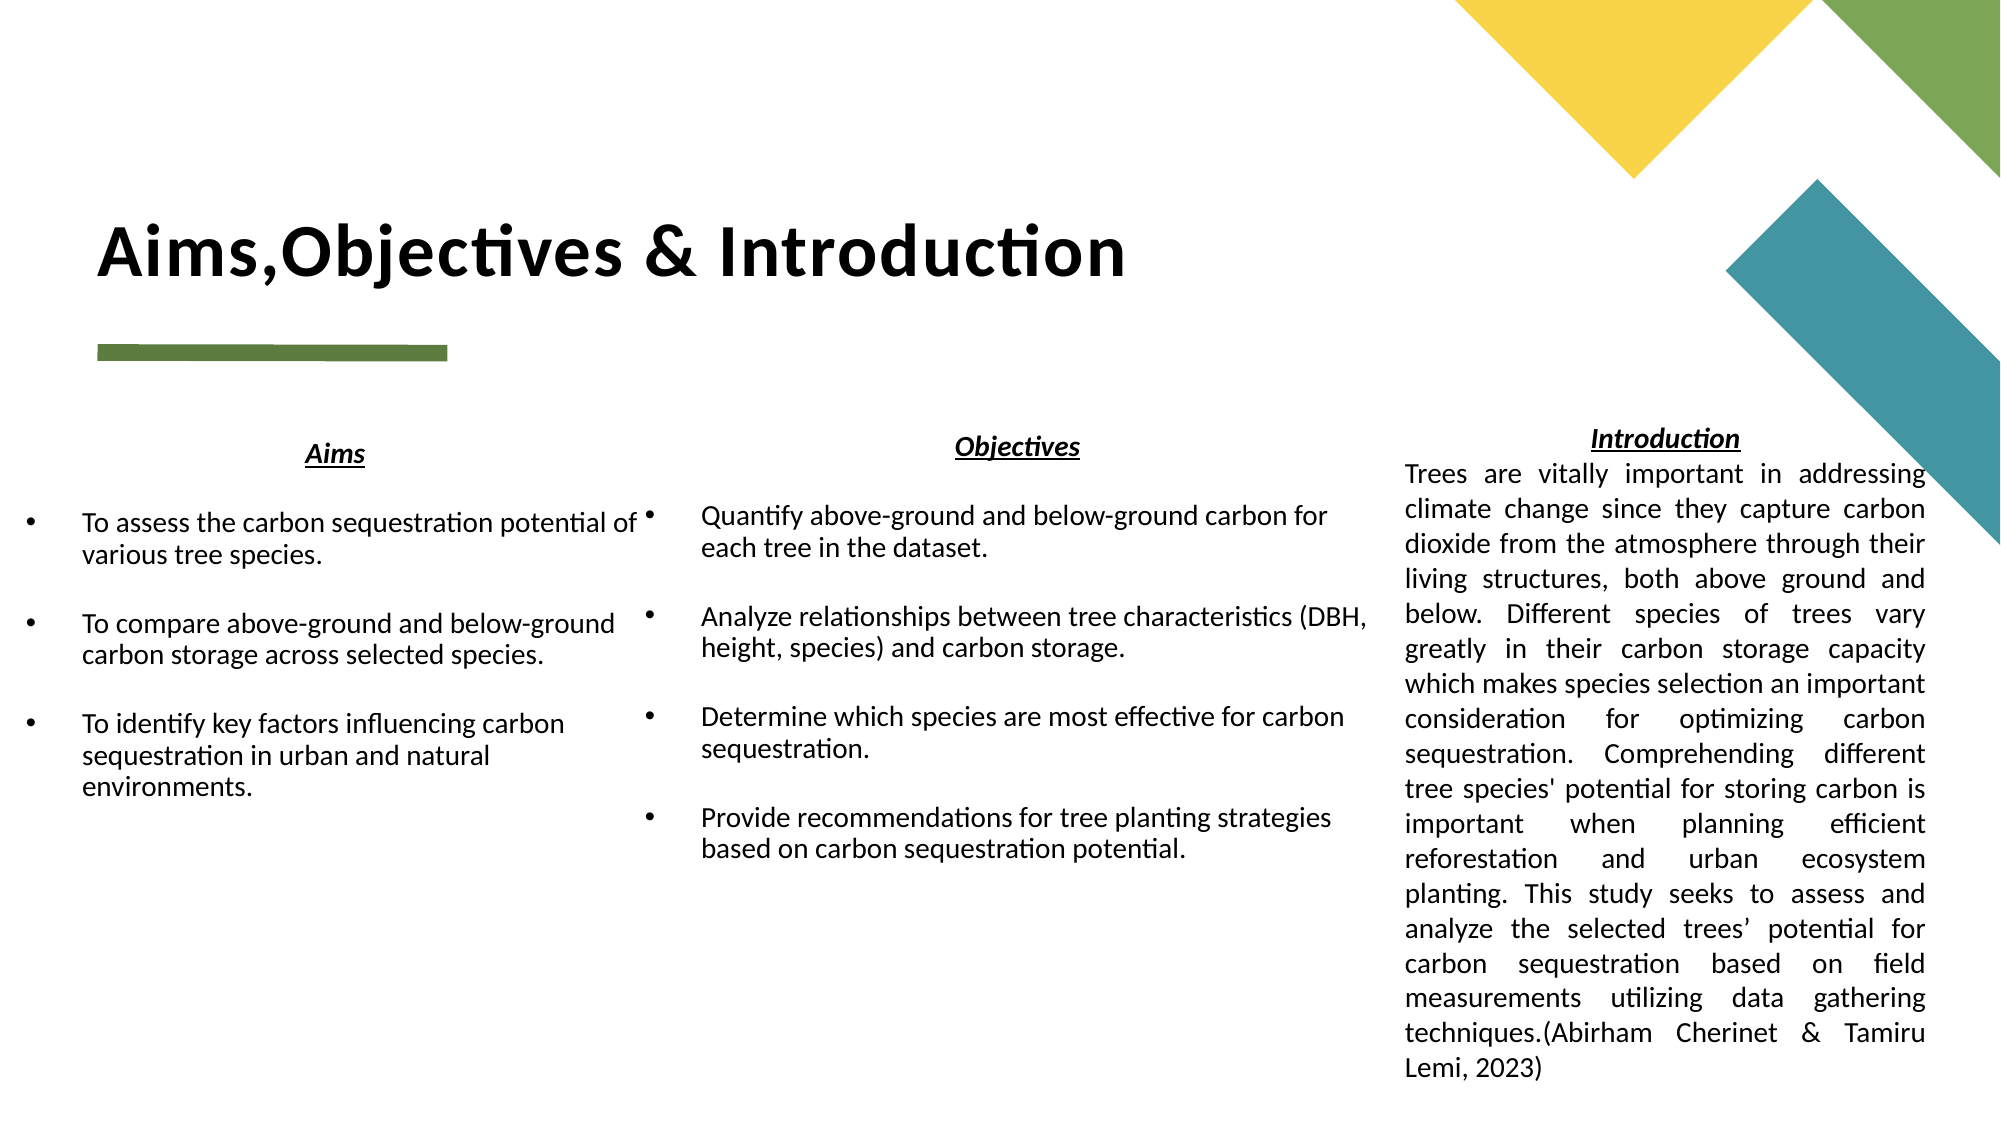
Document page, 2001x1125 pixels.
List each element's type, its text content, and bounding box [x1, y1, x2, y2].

title Aims,Objectives & Introduction [97, 170, 1465, 291]
text_box Introduction Trees are vitally important in addressing climate change since they capture carbon dioxide from the atmosphere through their living structures, both above ground and below. Different species of trees vary greatly in their carbon storage capacity which makes species selection an important consideration for optimizing carbon sequestration. Comprehending different tree species' potential for storing carbon is important when planning efficient reforestation and urban ecosystem planting. This study seeks to assess and analyze the selected trees’ potential for carbon sequestration based on field measurements utilizing data gathering techniques.(Abirham Cherinet & Tamiru Lemi, 2023) [1390, 412, 1941, 1092]
list Aims To assess the carbon sequestration potential of various tree species. To compare above-ground and below-ground carbon storage across selected species. To identify key factors influencing carbon sequestration in urban and natural environments. [25, 430, 645, 1022]
list Objectives Quantify above-ground and below-ground carbon for each tree in the dataset. Analyze relationships between tree characteristics (DBH, height, species) and carbon storage. Determine which species are most effective for carbon sequestration. Provide recommendations for tree planting strategies based on carbon sequestration potential. [644, 423, 1390, 1014]
